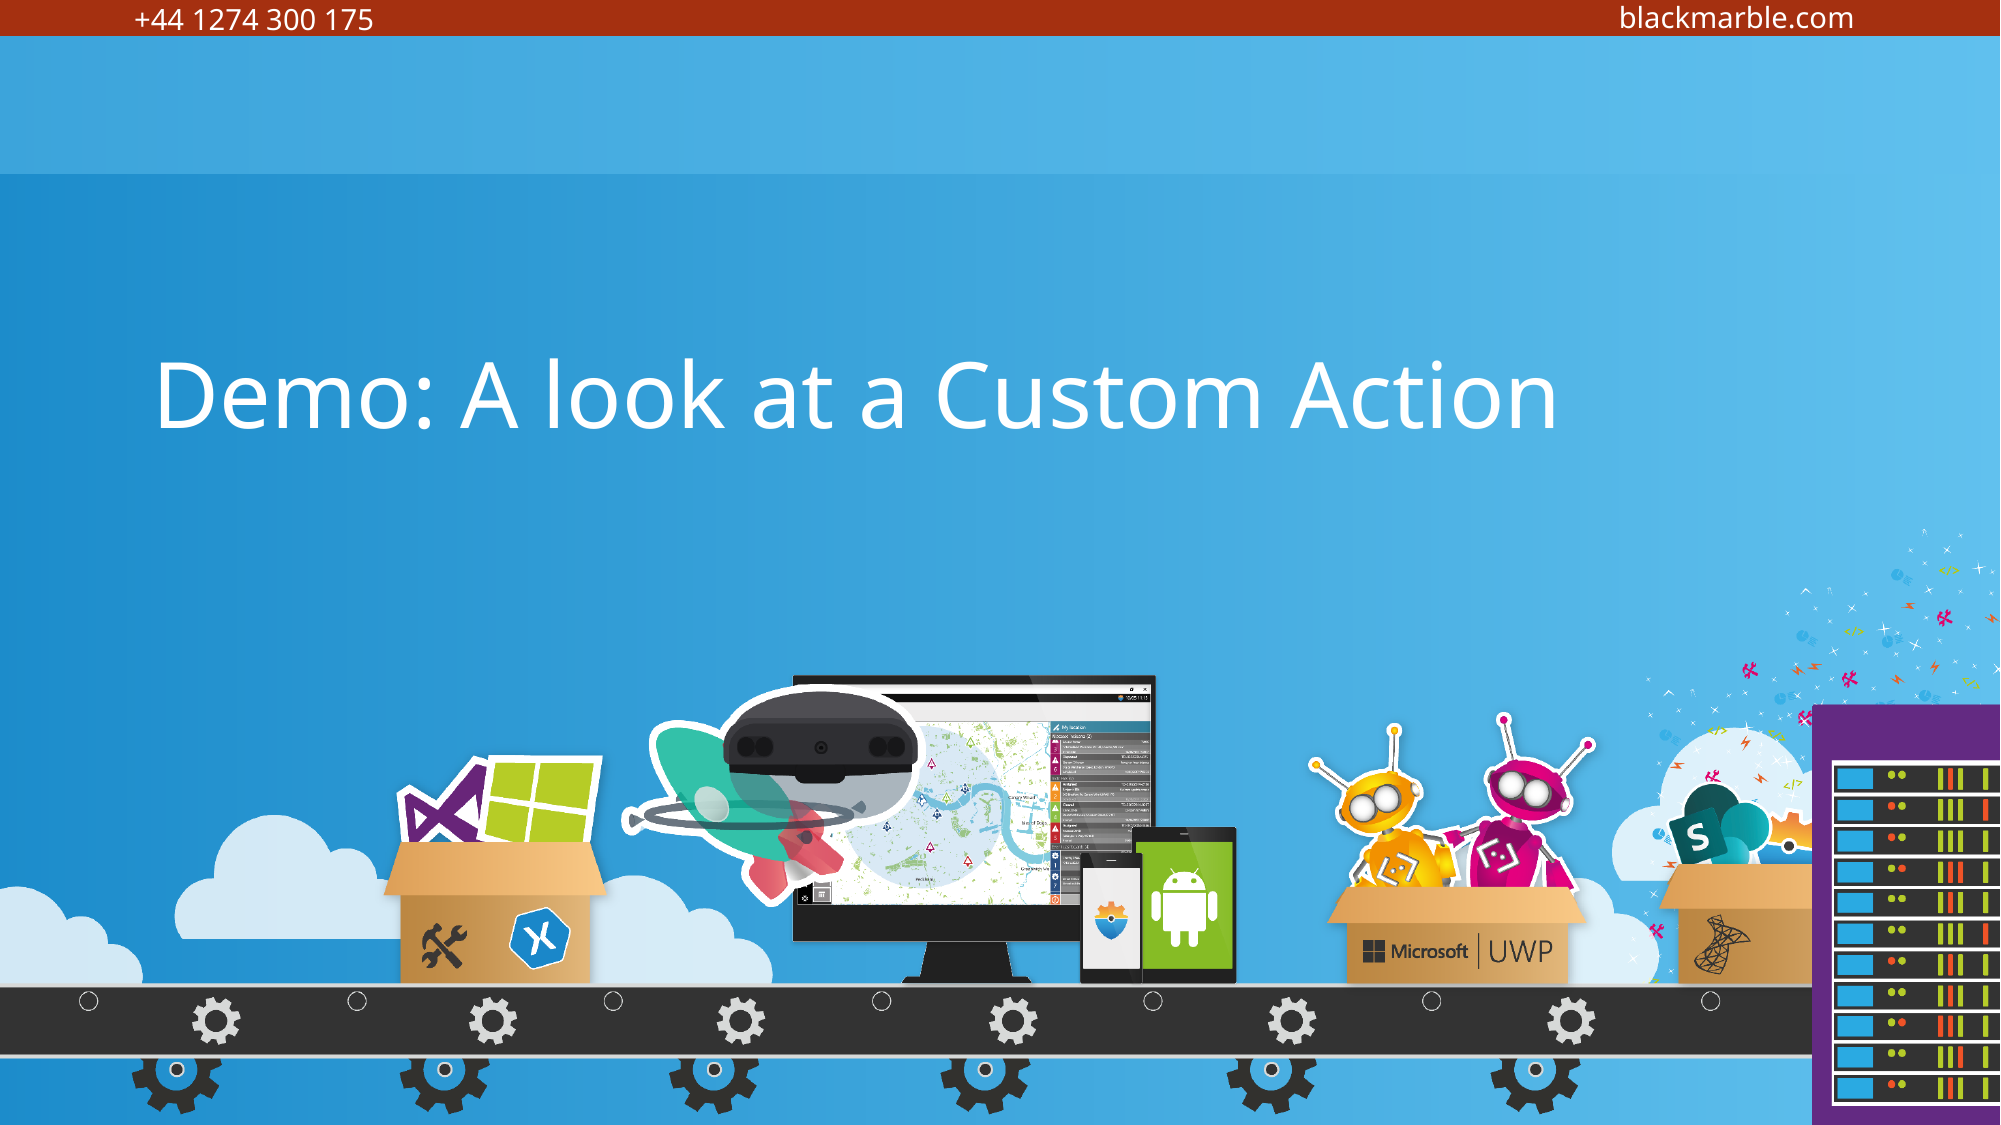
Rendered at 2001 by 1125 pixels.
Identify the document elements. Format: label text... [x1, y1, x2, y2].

title Demo: A look at a Custom Action [137, 91, 1863, 667]
picture [0, 174, 2000, 1125]
